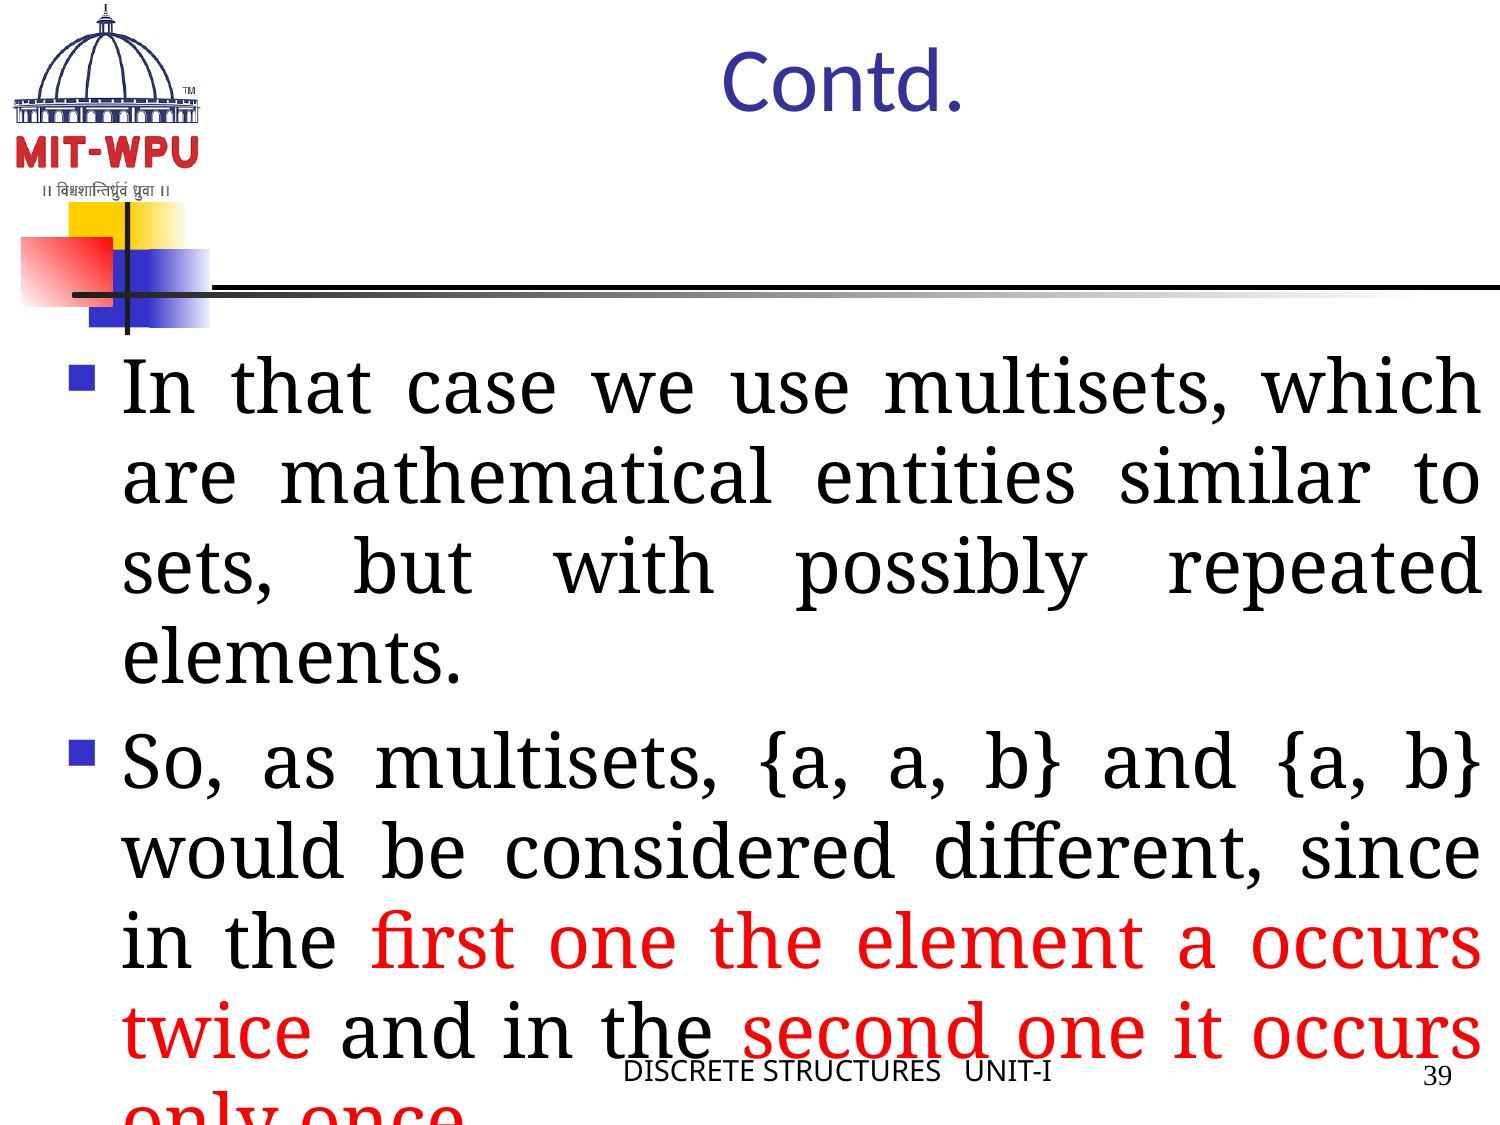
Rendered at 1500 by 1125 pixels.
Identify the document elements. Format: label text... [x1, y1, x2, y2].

slide_number 39 [1155, 1024, 1468, 1100]
list In that case we use multisets, which are mathematical entities similar to sets, but with possibly repeated elements. So, as multisets, {a, a, b} and {a, b} would be considered different, since in the first one the element a occurs twice and in the second one it occurs only once. [49, 330, 1500, 1038]
title Contd. [188, 34, 1500, 138]
footer DISCRETE STRUCTURES UNIT-I [600, 1024, 1075, 1100]
picture [12, 4, 222, 202]
